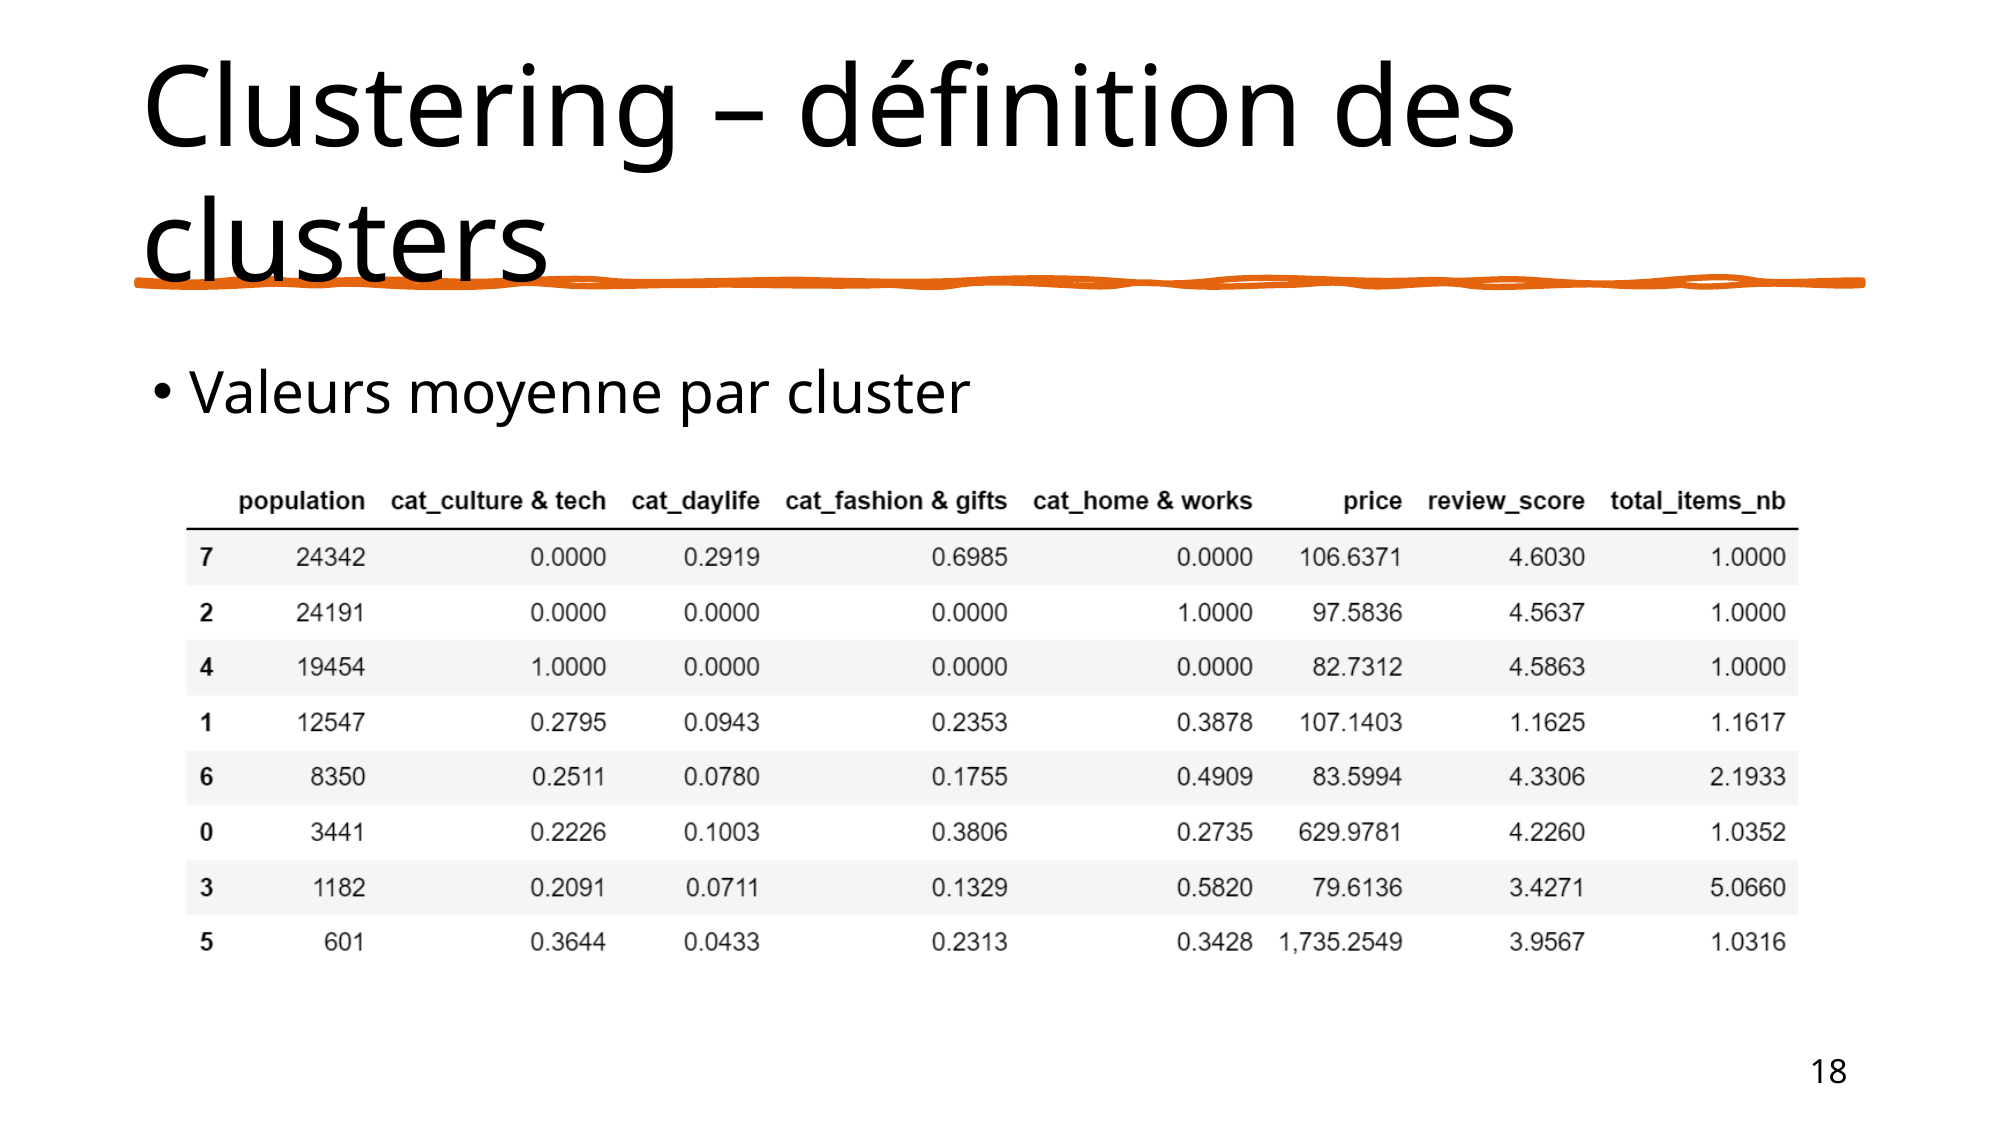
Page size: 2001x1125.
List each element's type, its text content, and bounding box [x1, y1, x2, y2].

list Valeurs moyenne par cluster [137, 340, 1863, 1014]
slide_number 18 [1412, 1042, 1863, 1103]
picture [175, 477, 1802, 975]
title Clustering – définition des clusters [126, 59, 1851, 278]
